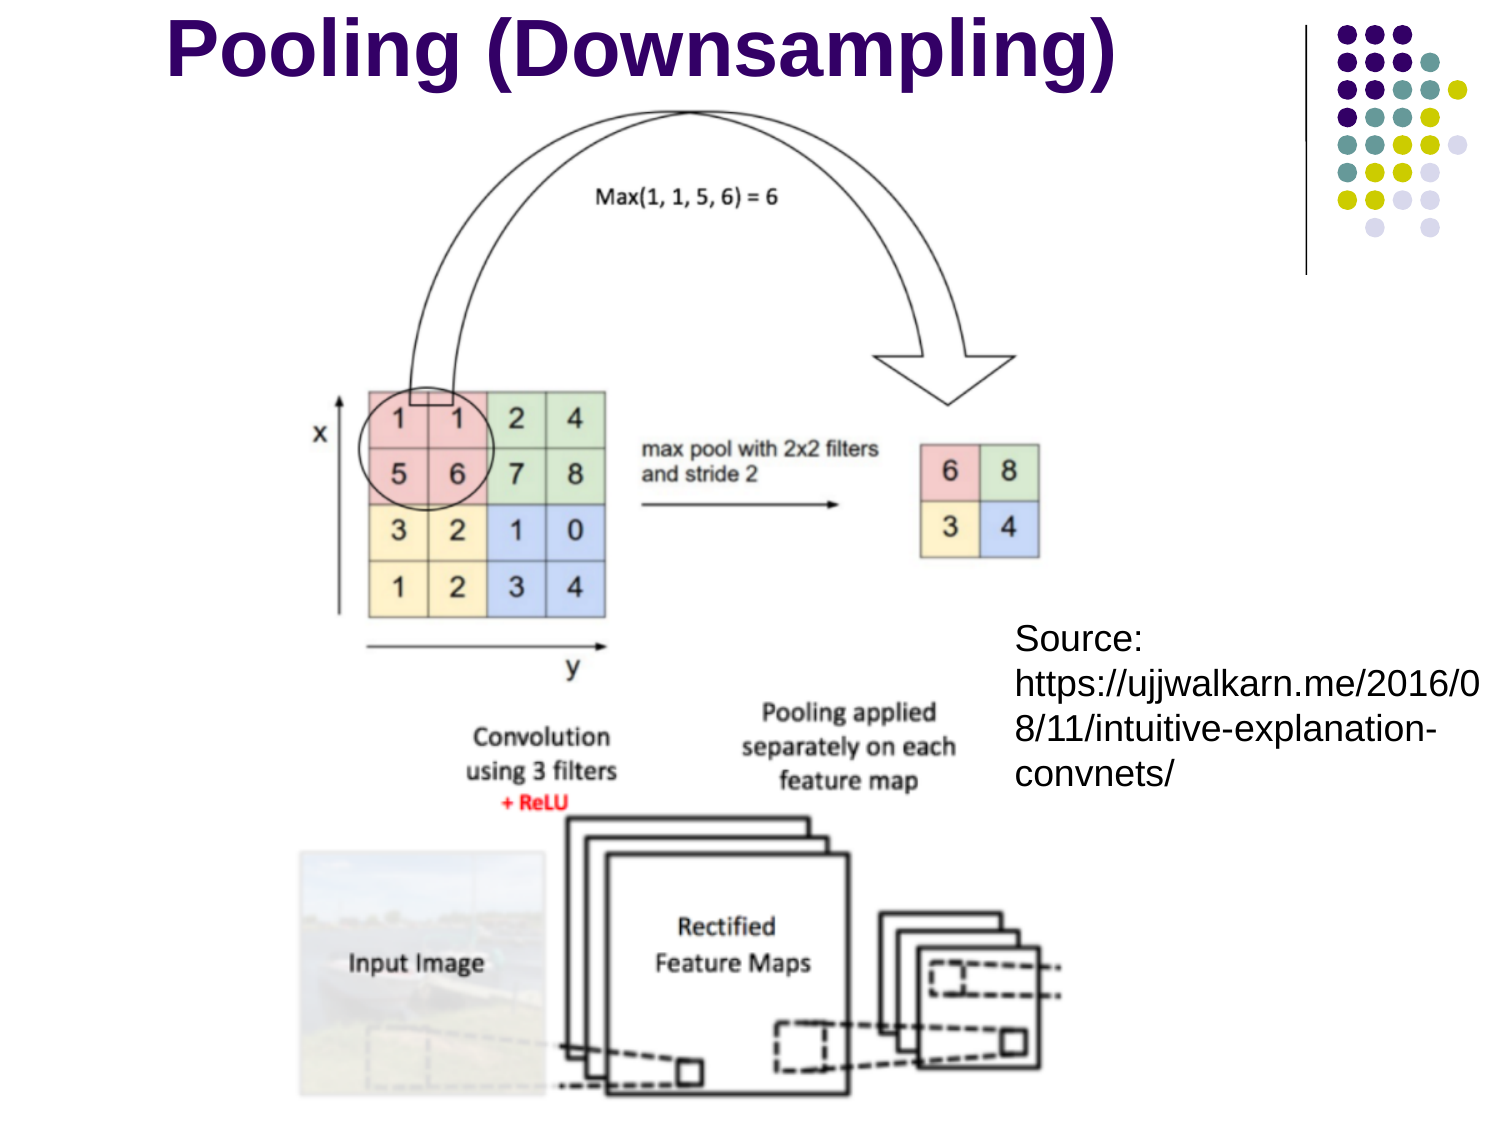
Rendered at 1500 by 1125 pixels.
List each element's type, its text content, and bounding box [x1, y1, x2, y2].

text_box Source: https://ujjwalkarn.me/2016/08/11/intuitive-explanation-convnets/ [1091, 606, 1500, 802]
picture [224, 102, 1101, 1121]
title Pooling (Downsampling) [149, 0, 1388, 101]
